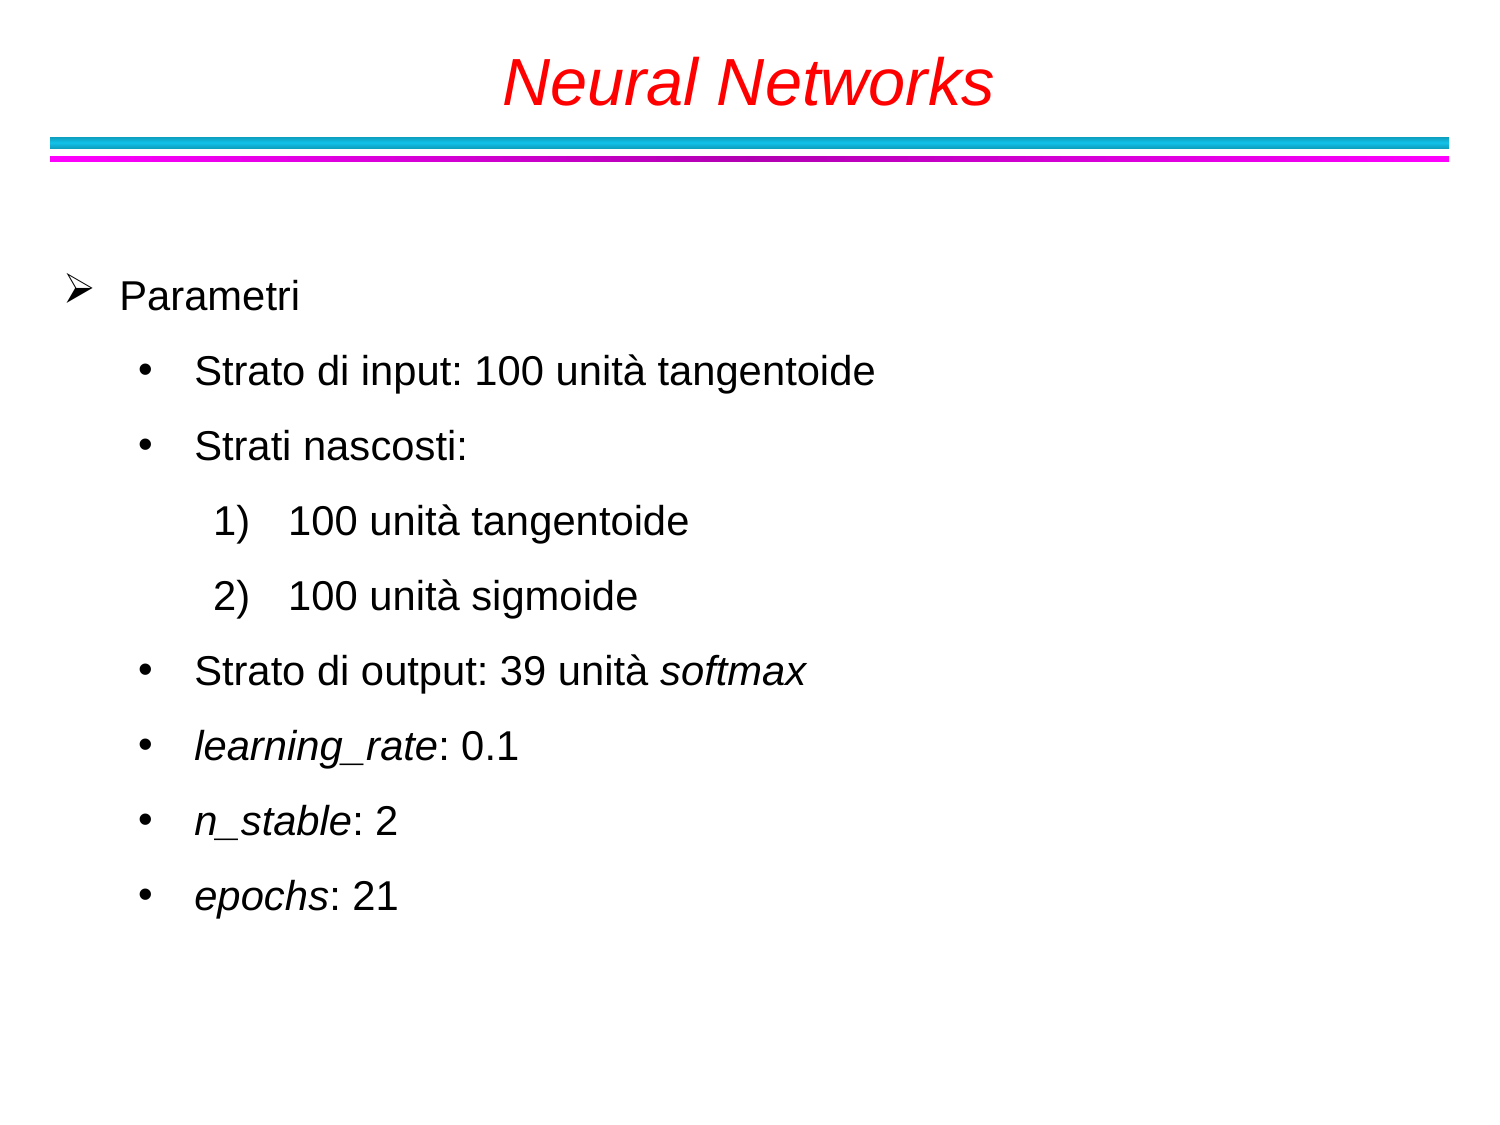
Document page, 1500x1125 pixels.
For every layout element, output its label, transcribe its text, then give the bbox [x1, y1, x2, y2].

text_box Neural Networks [48, 31, 1450, 127]
text_box Parametri Strato di input: 100 unità tangentoide Strati nascosti: 100 unità tangentoide 100 unità sigmoide Strato di output: 39 unità softmax learning_rate: 0.1 n_stable: 2 epochs: 21 [48, 236, 1450, 977]
